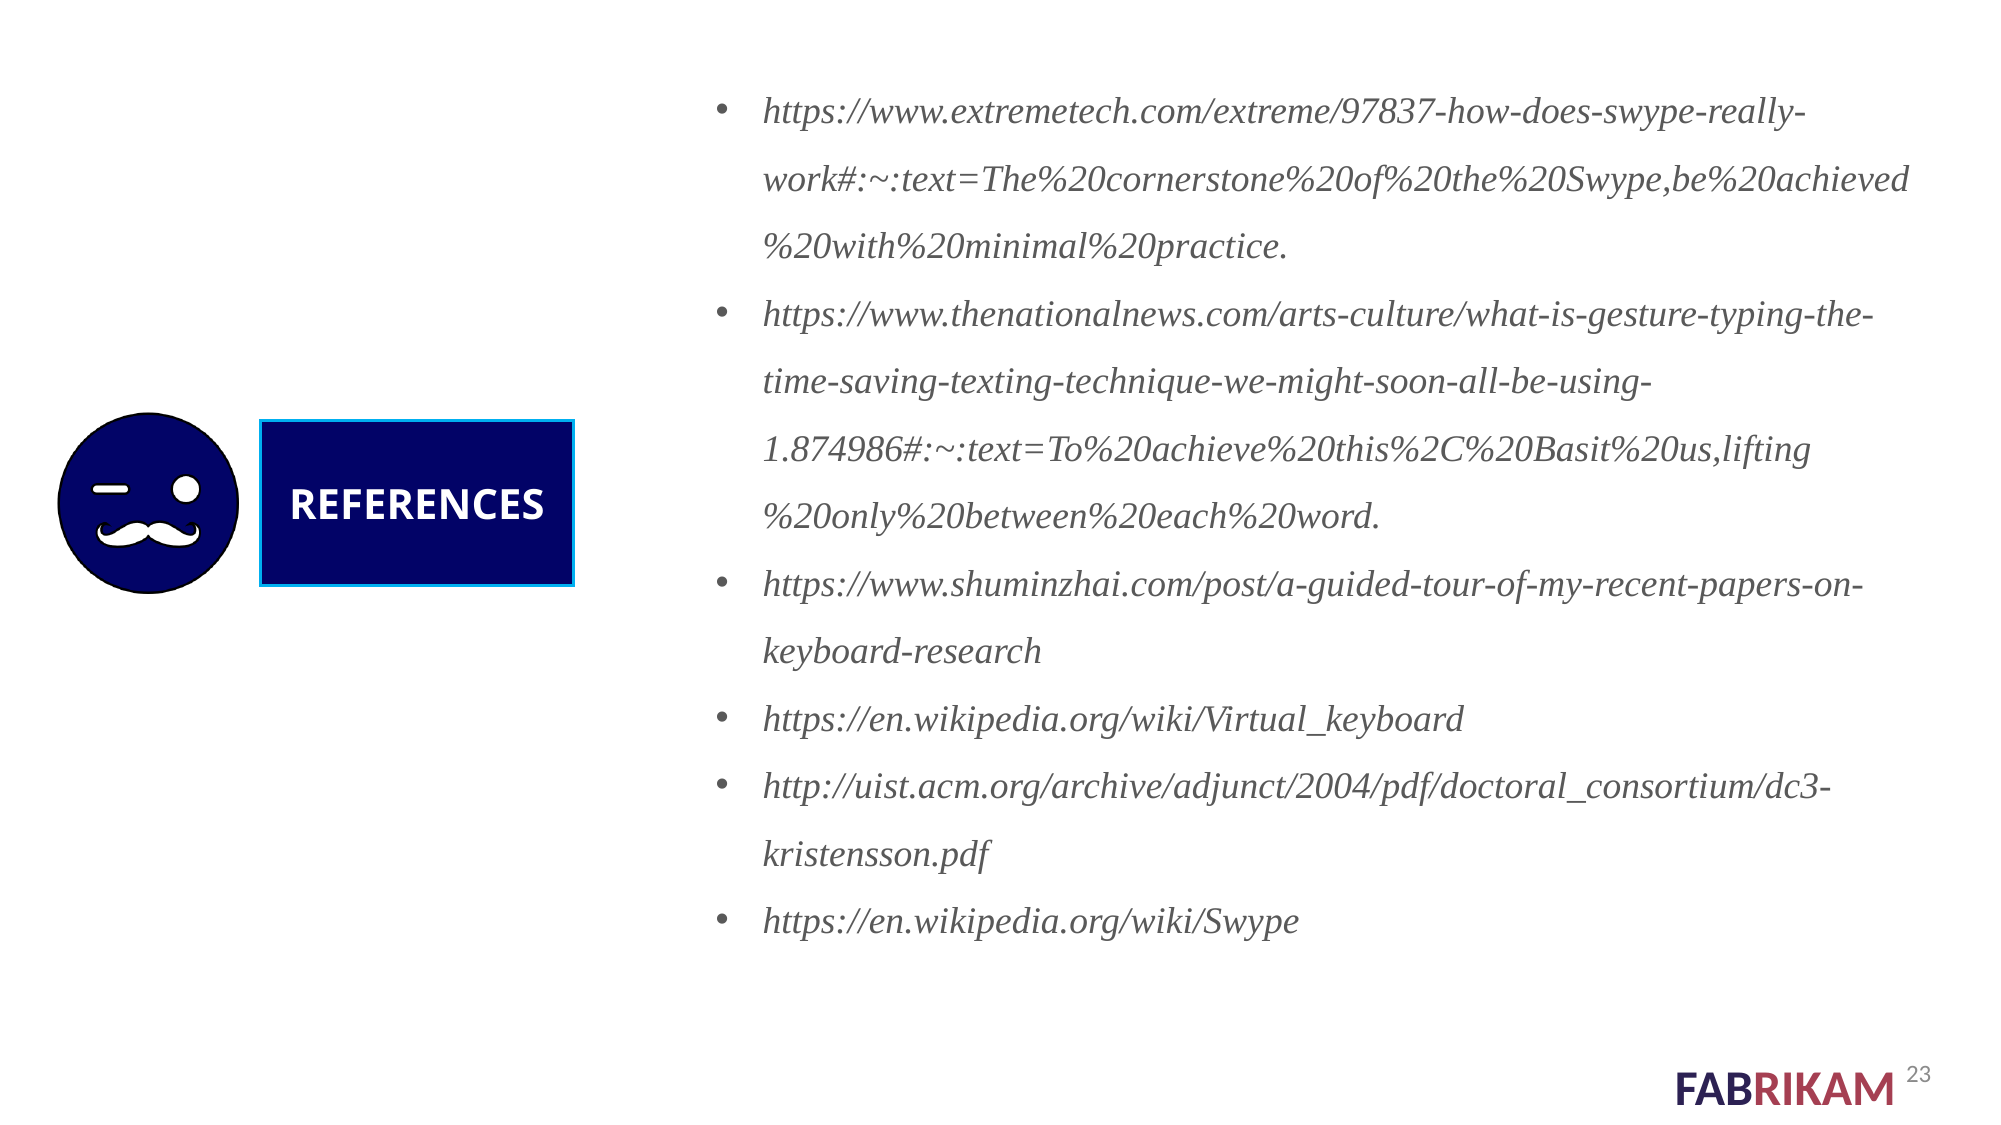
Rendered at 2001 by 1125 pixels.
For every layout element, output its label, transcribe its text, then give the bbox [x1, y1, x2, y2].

text_box REFERENCES [261, 419, 575, 587]
picture [35, 390, 261, 616]
slide_number 23 [1496, 1042, 1947, 1103]
text_box https://www.extremetech.com/extreme/97837-how-does-swype-really-work#:~:text=The%20cornerstone%20of%20the%20Swype,be%20achieved%20with%20minimal%20practice. https://www.thenationalnews.com/arts-culture/what-is-gesture-typing-the-time-saving-texting-technique-we-might-soon-all-be-using-1.874986#:~:text=To%20achieve%20this%2C%20Basit%20us,lifting%20only%20between%20each%20word. https://www.shuminzhai.com/post/a-guided-tour-of-my-recent-papers-on-keyboard-research https://en.wikipedia.org/wiki/Virtual_keyboard http://uist.acm.org/archive/adjunct/2004/pdf/doctoral_consortium/dc3-kristensson.pdf https://en.wikipedia.org/wiki/Swype [700, 56, 1947, 949]
